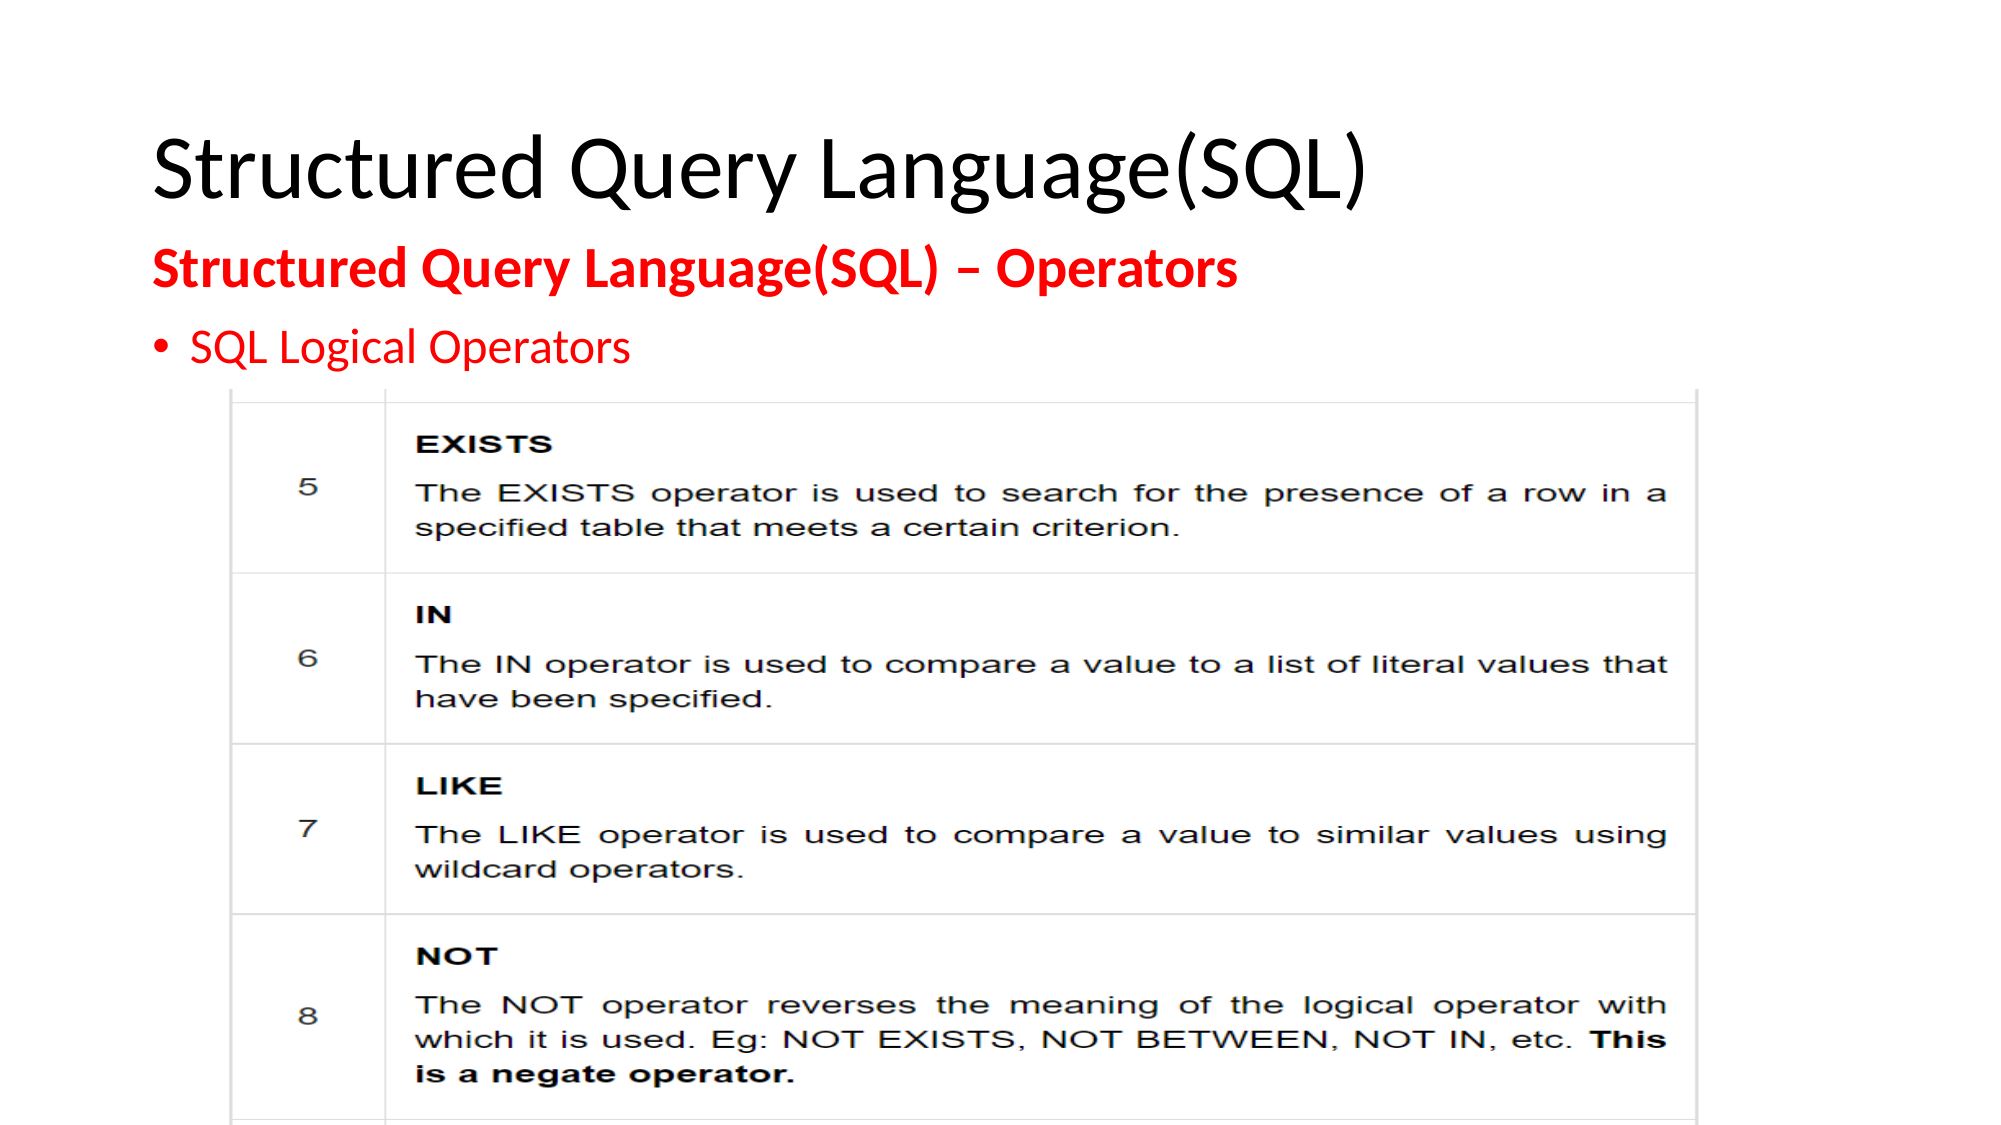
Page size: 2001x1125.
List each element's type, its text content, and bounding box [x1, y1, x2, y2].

title Structured Query Language(SQL) [137, 59, 1863, 229]
list Structured Query Language(SQL) – Operators SQL Logical Operators [137, 229, 1863, 1093]
picture [223, 389, 1702, 1125]
